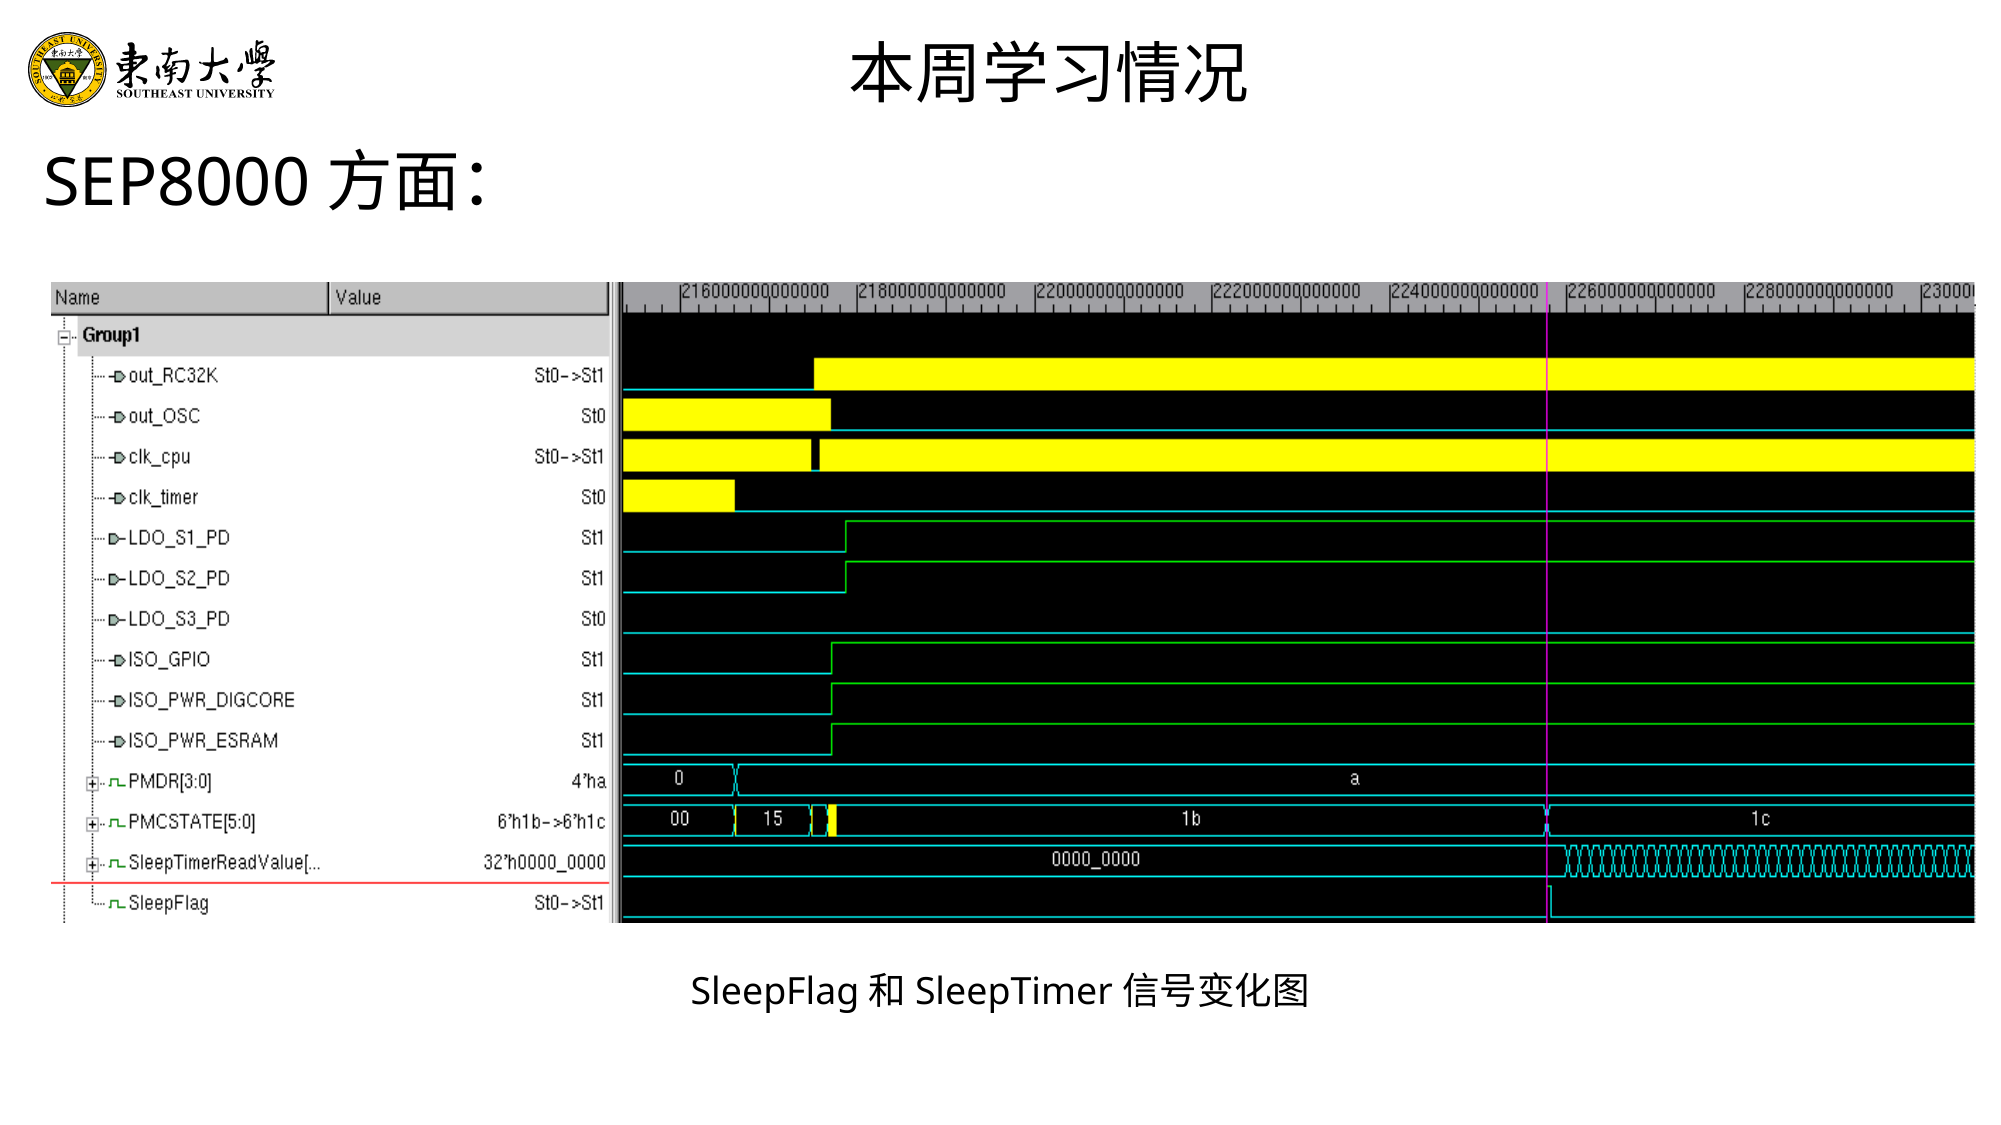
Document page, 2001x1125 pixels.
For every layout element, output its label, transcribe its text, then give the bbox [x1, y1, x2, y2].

picture [28, 32, 275, 107]
text_box SleepFlag和SleepTimer信号变化图 [500, 959, 1500, 1020]
text_box SEP8000方面： [28, 91, 1976, 227]
text_box 本周学习情况 [834, 23, 1265, 91]
picture [51, 282, 1976, 923]
